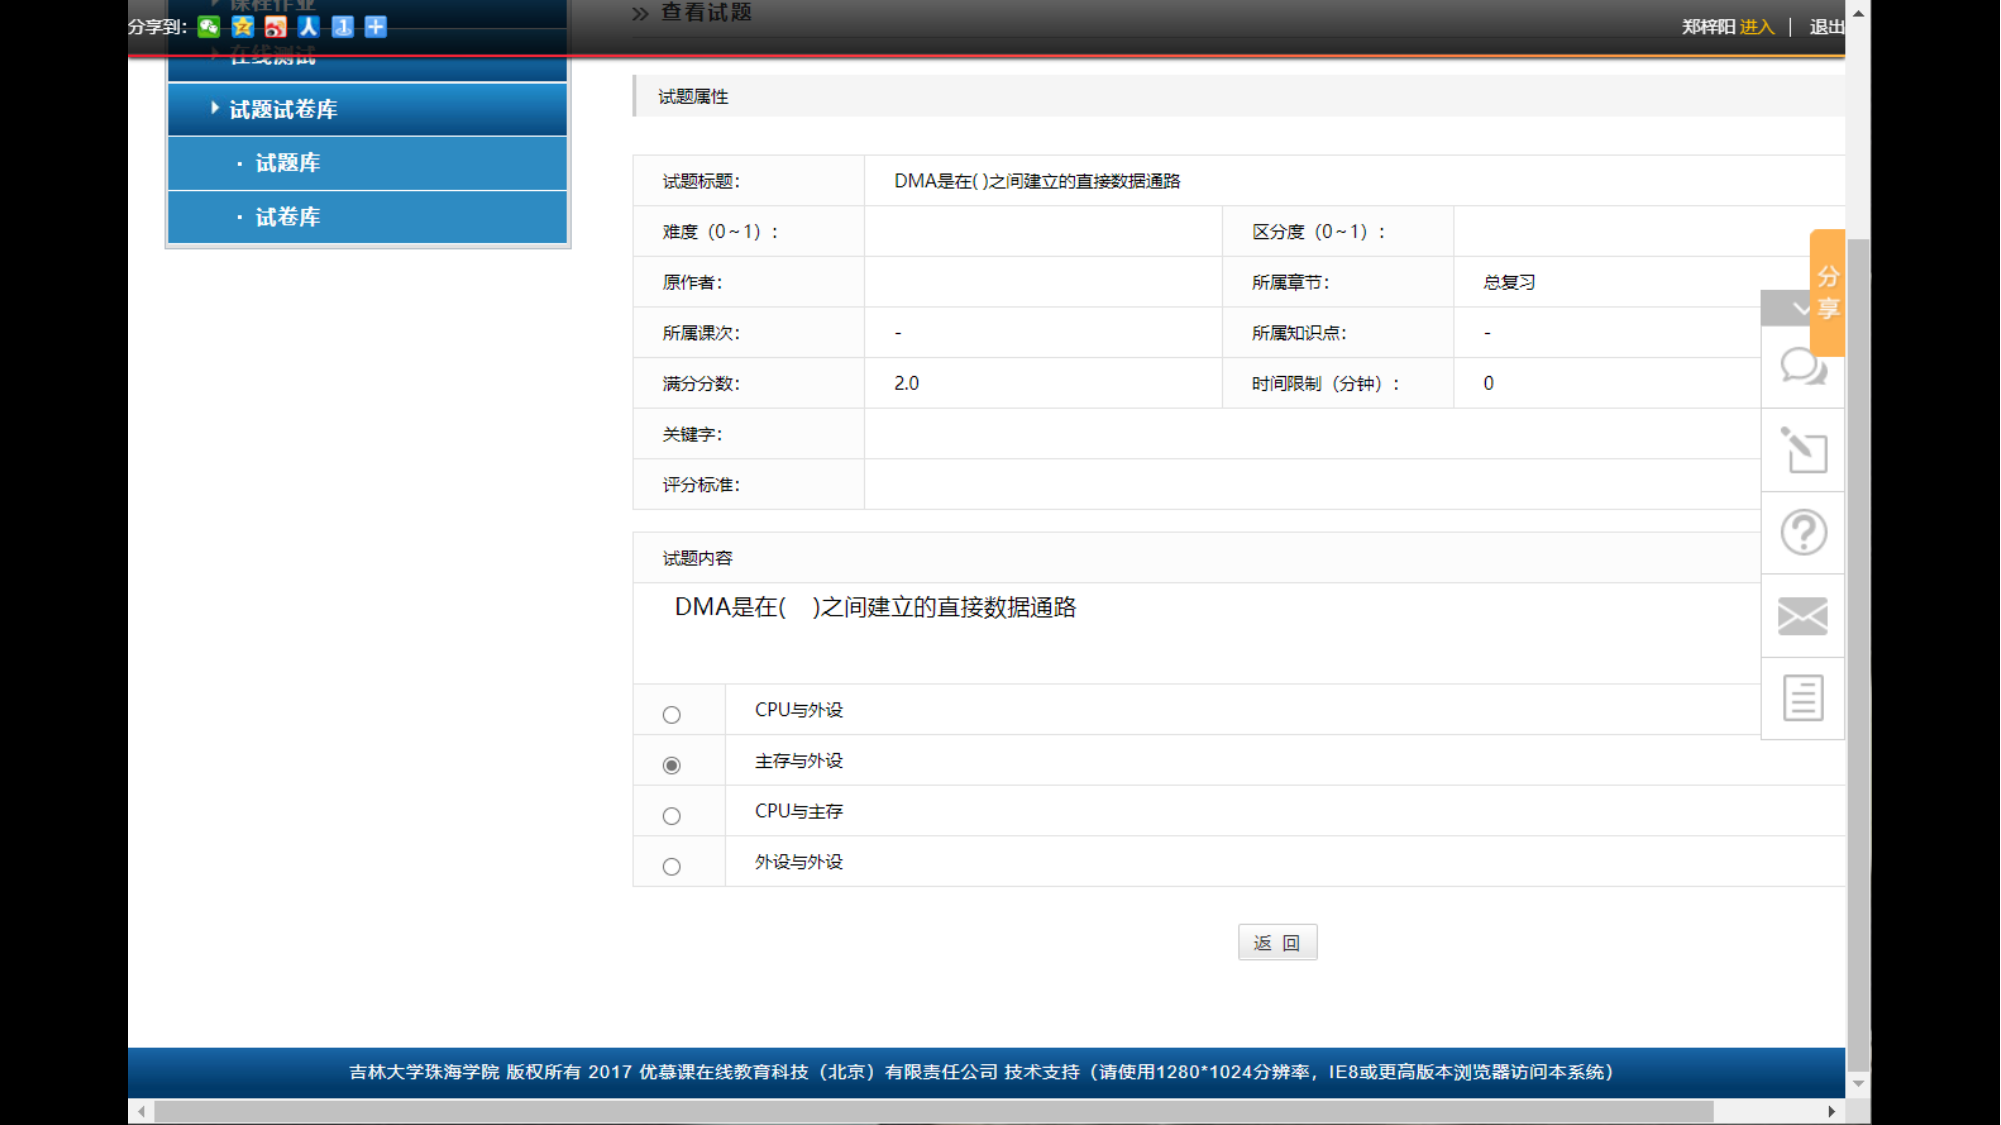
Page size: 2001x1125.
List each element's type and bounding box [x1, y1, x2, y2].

picture [128, 0, 1872, 1125]
